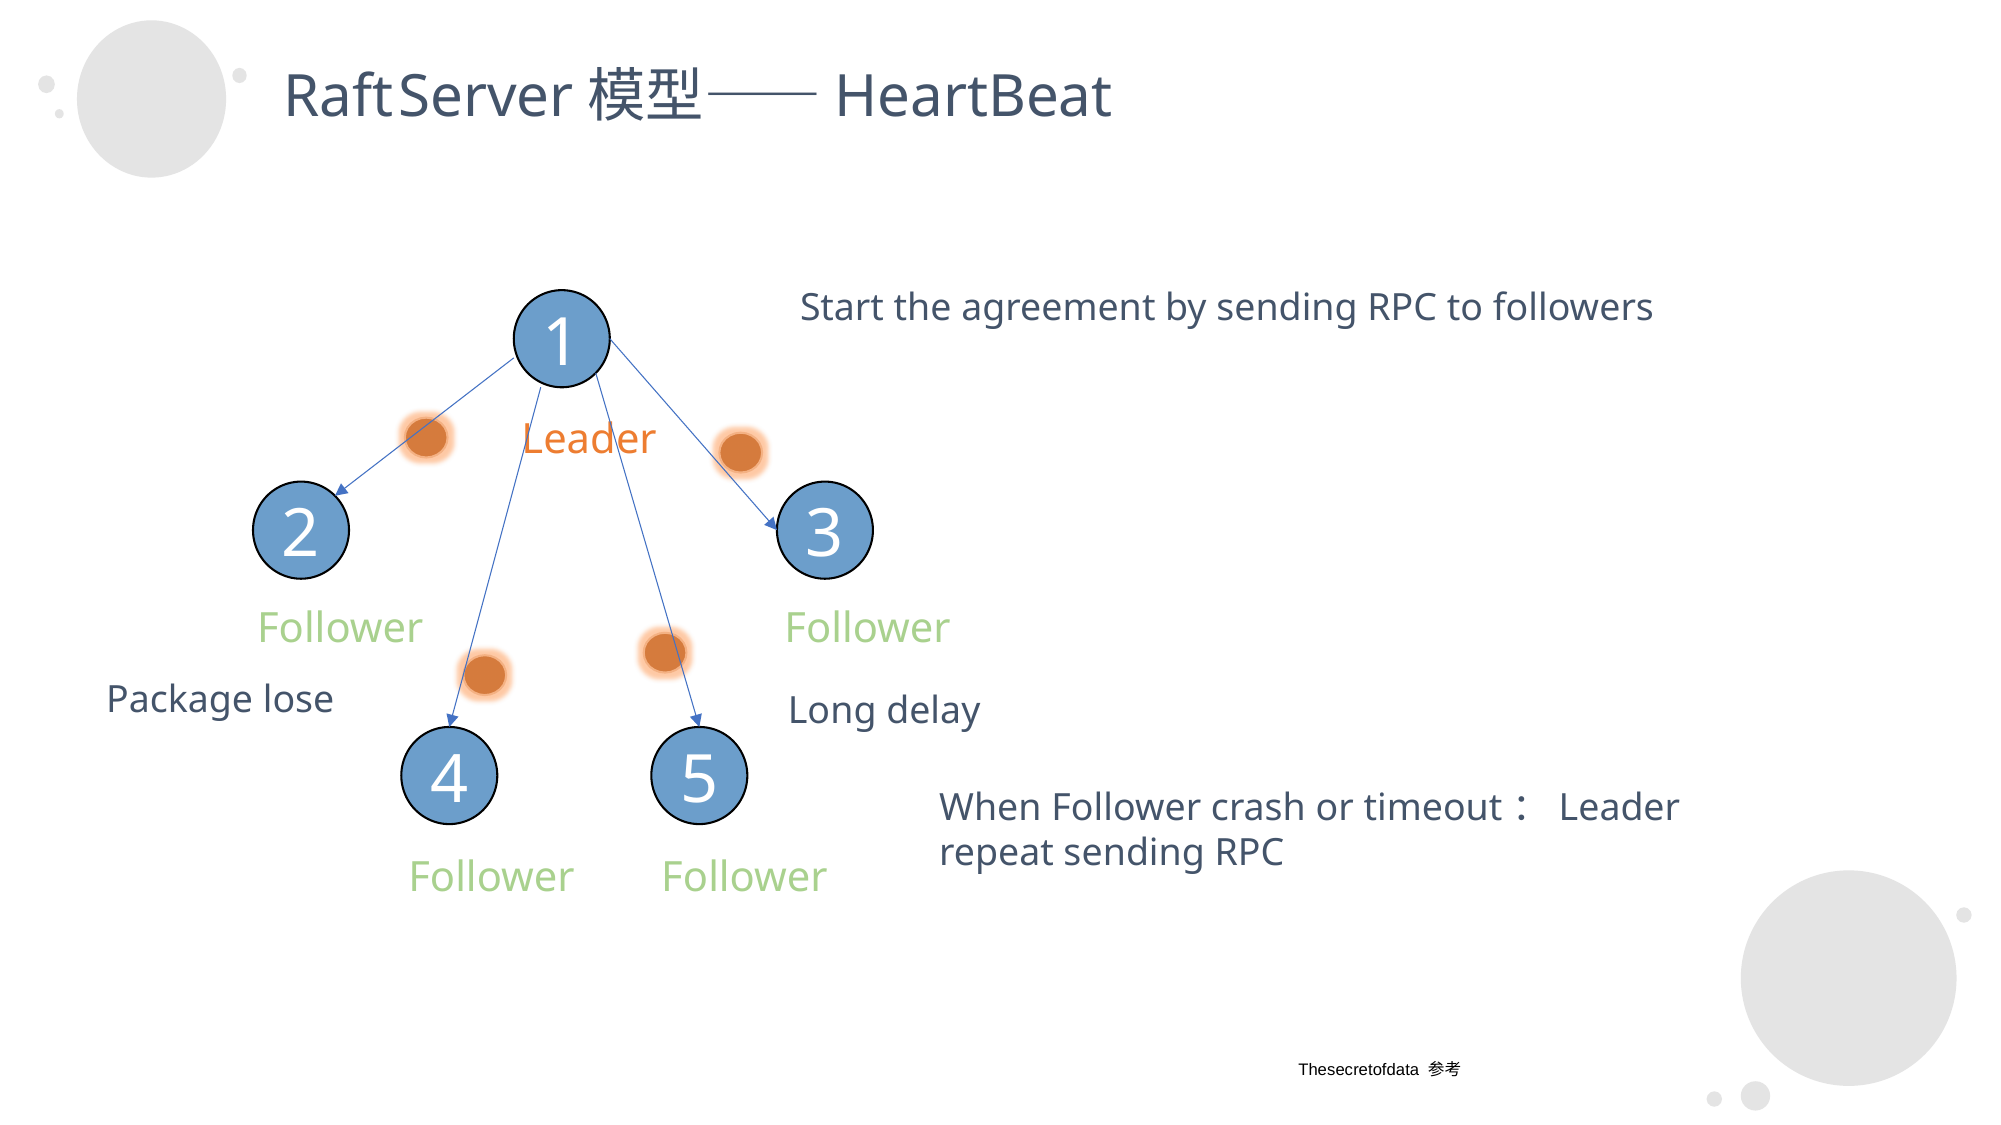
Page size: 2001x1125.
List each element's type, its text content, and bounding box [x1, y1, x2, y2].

text_box When Follower crash or timeout：Leader repeat sending RPC [924, 775, 1726, 881]
text_box Raft Server模型——HeartBeat [268, 50, 1128, 135]
text_box Long delay [773, 679, 996, 739]
text_box Follower [646, 842, 843, 908]
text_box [449, 387, 541, 727]
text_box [609, 338, 791, 496]
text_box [1706, 870, 1972, 1111]
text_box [595, 373, 700, 727]
text_box Package lose [91, 667, 350, 728]
text_box 2 [251, 480, 351, 580]
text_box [38, 20, 247, 178]
text_box Thesecretofdata 参考 [1283, 1051, 1706, 1087]
text_box Follower [769, 593, 966, 658]
text_box 5 [650, 725, 749, 826]
text_box 3 [775, 480, 874, 580]
text_box Start the agreement by sending RPC to followers [785, 275, 1670, 336]
text_box 1 [512, 289, 611, 389]
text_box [334, 357, 514, 496]
text_box Leader [541, 404, 595, 470]
text_box Follower [242, 593, 439, 658]
text_box 4 [400, 725, 499, 826]
text_box Follower [393, 842, 590, 908]
